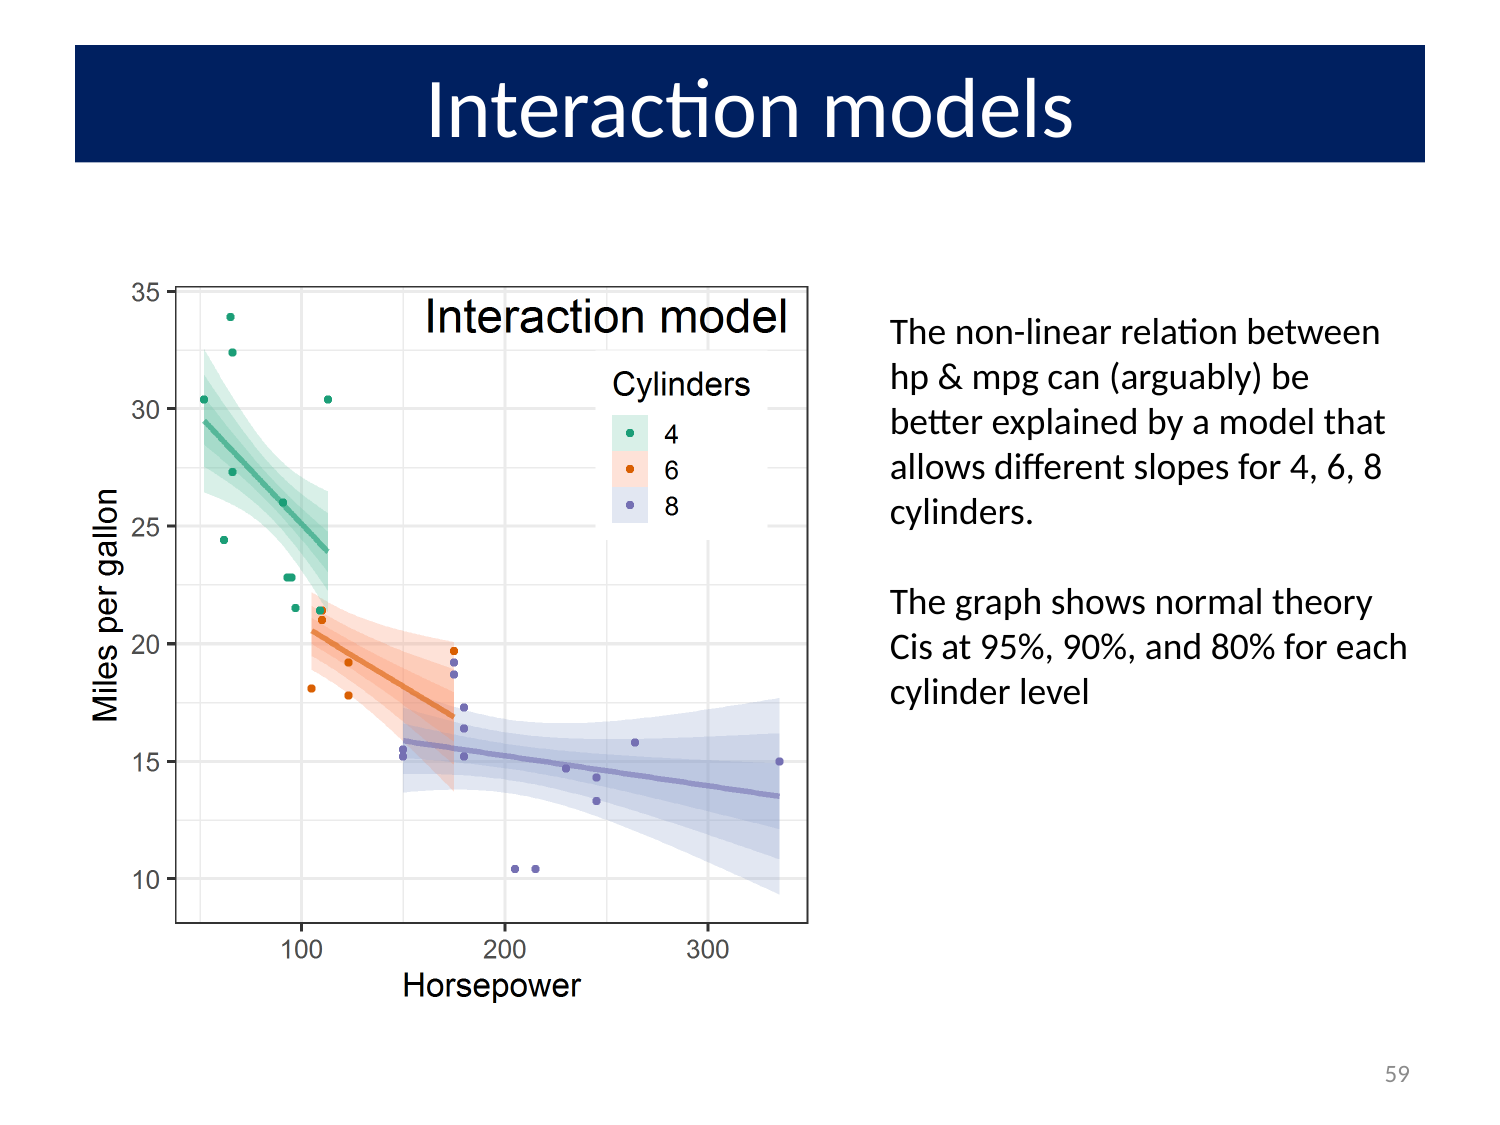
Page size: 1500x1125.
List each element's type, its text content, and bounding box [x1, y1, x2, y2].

text_box The non-linear relation between hp & mpg can (arguably) be better explained by a model that allows different slopes for 4, 6, 8 cylinders. The graph shows normal theory Cis at 95%, 90%, and 80% for each cylinder level [875, 299, 1425, 765]
title Interaction models [75, 45, 1425, 163]
picture [74, 269, 826, 1021]
slide_number 59 [1074, 1042, 1425, 1103]
